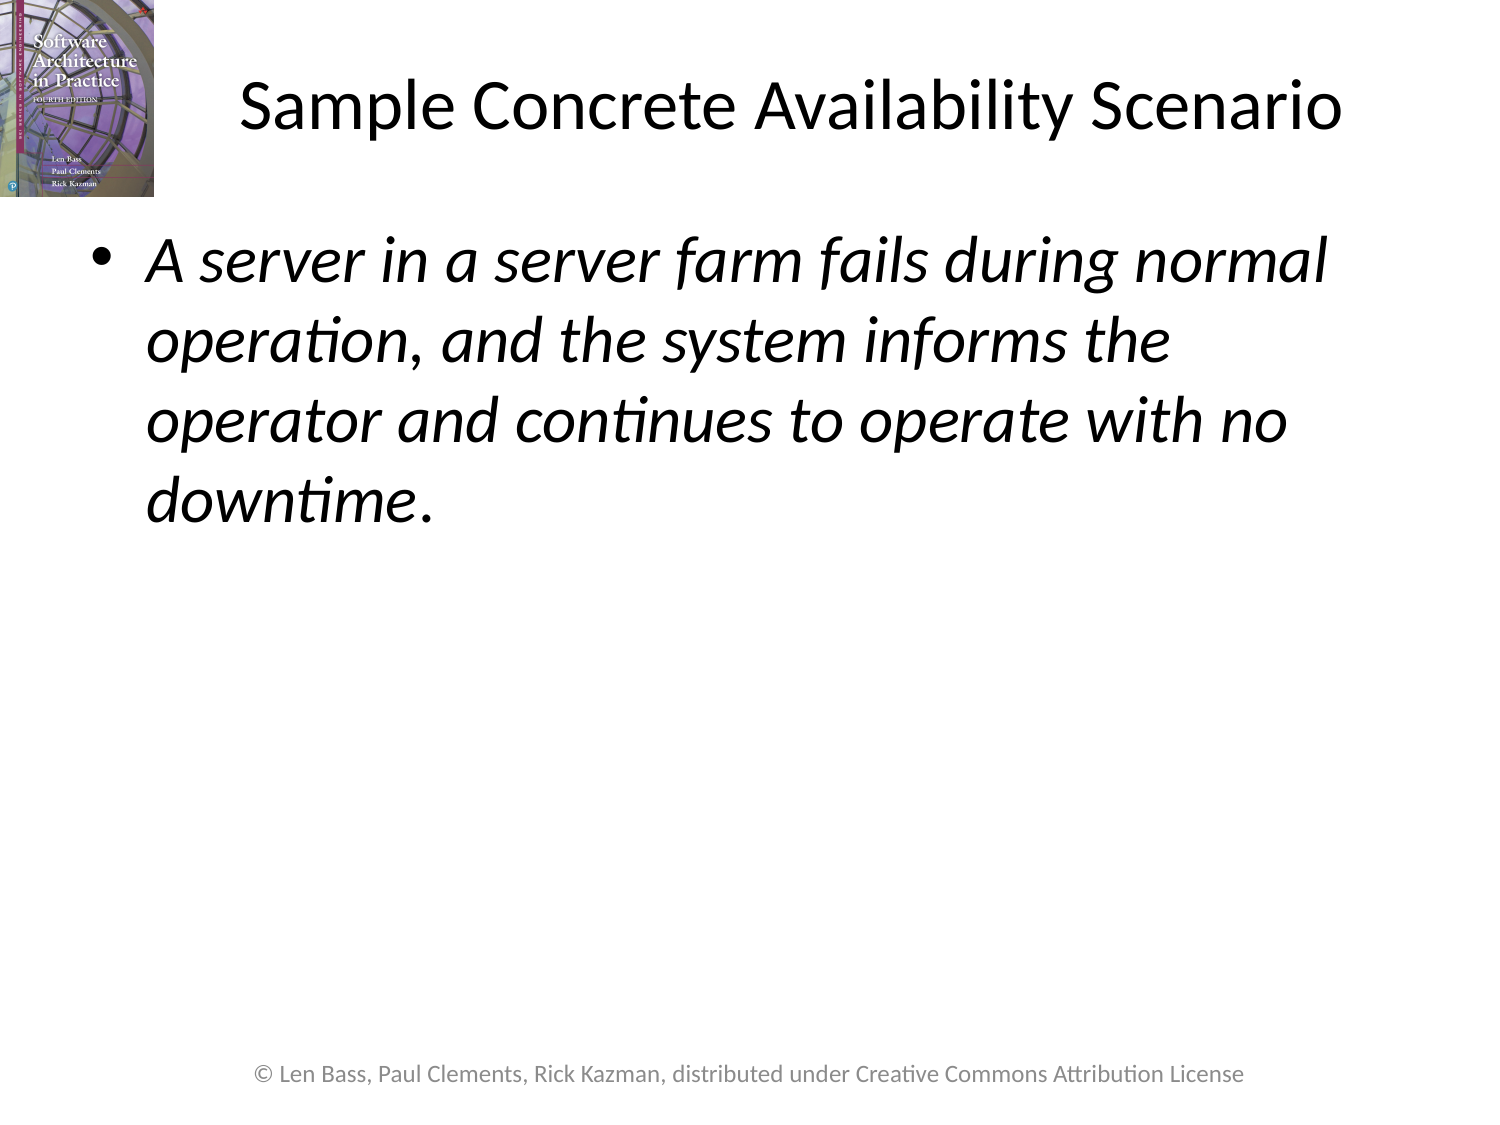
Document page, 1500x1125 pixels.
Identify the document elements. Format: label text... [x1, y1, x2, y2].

list A server in a server farm fails during normal operation, and the system informs the operator and continues to operate with no downtime. [75, 208, 1425, 1005]
footer © Len Bass, Paul Clements, Rick Kazman, distributed under Creative Commons Attribution License [230, 1042, 1270, 1103]
title Sample Concrete Availability Scenario [159, 45, 1425, 173]
picture [0, 0, 154, 197]
